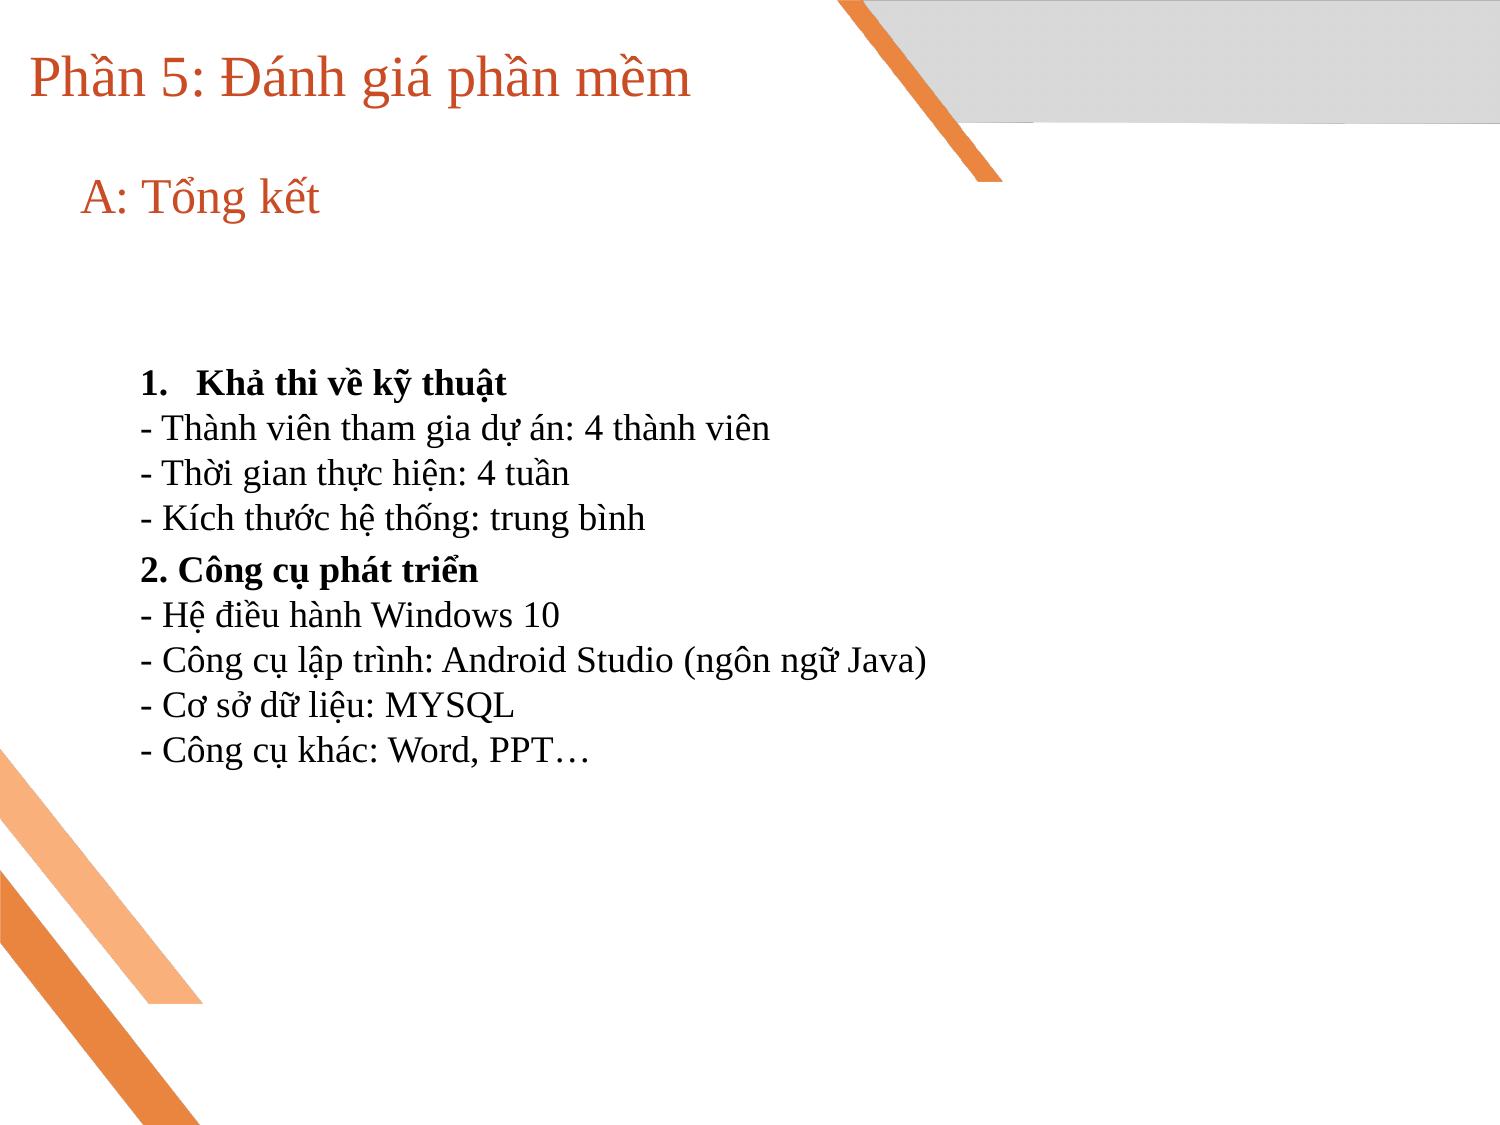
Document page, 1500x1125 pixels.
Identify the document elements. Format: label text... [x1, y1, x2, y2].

picture [837, 0, 1500, 182]
picture [0, 745, 203, 1125]
text_box A: Tổng kết [49, 140, 363, 247]
title Phần 5: Đánh giá phần mềm [0, 7, 838, 139]
text_box Khả thi về kỹ thuật - Thành viên tham gia dự án: 4 thành viên - Thời gian thực hiện: 4 tuần - Kích thước hệ thống: trung bình 2. Công cụ phát triển - Hệ điều hành Windows 10 - Công cụ lập trình: Android Studio (ngôn ngữ Java) - Cơ sở dữ liệu: MYSQL - Công cụ khác: Word, PPT… [125, 347, 1080, 778]
